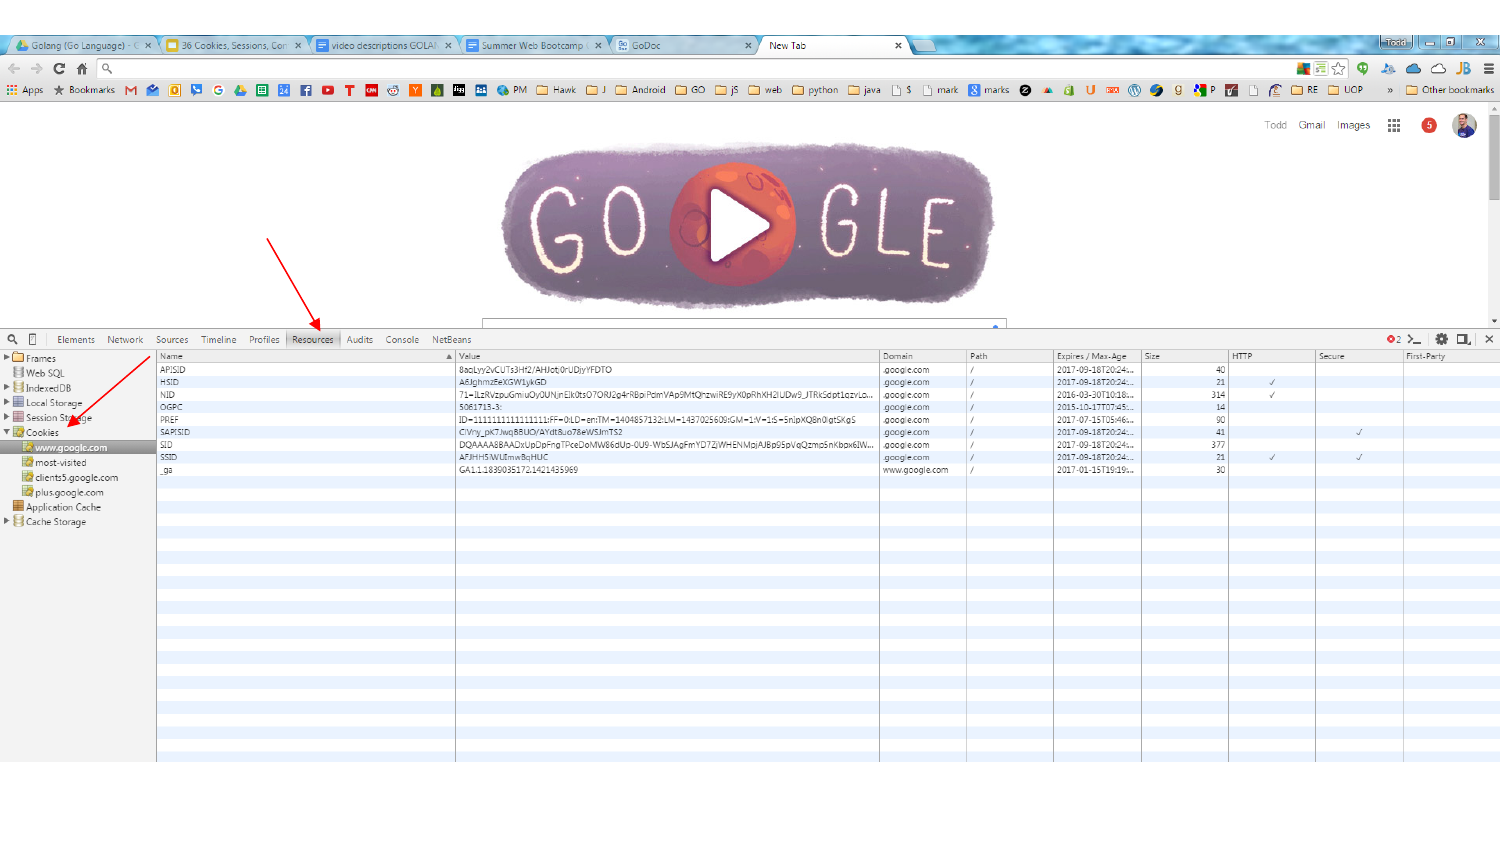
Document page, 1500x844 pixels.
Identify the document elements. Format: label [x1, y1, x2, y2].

text_box [266, 238, 321, 332]
text_box [66, 356, 151, 428]
picture [0, 35, 1500, 763]
